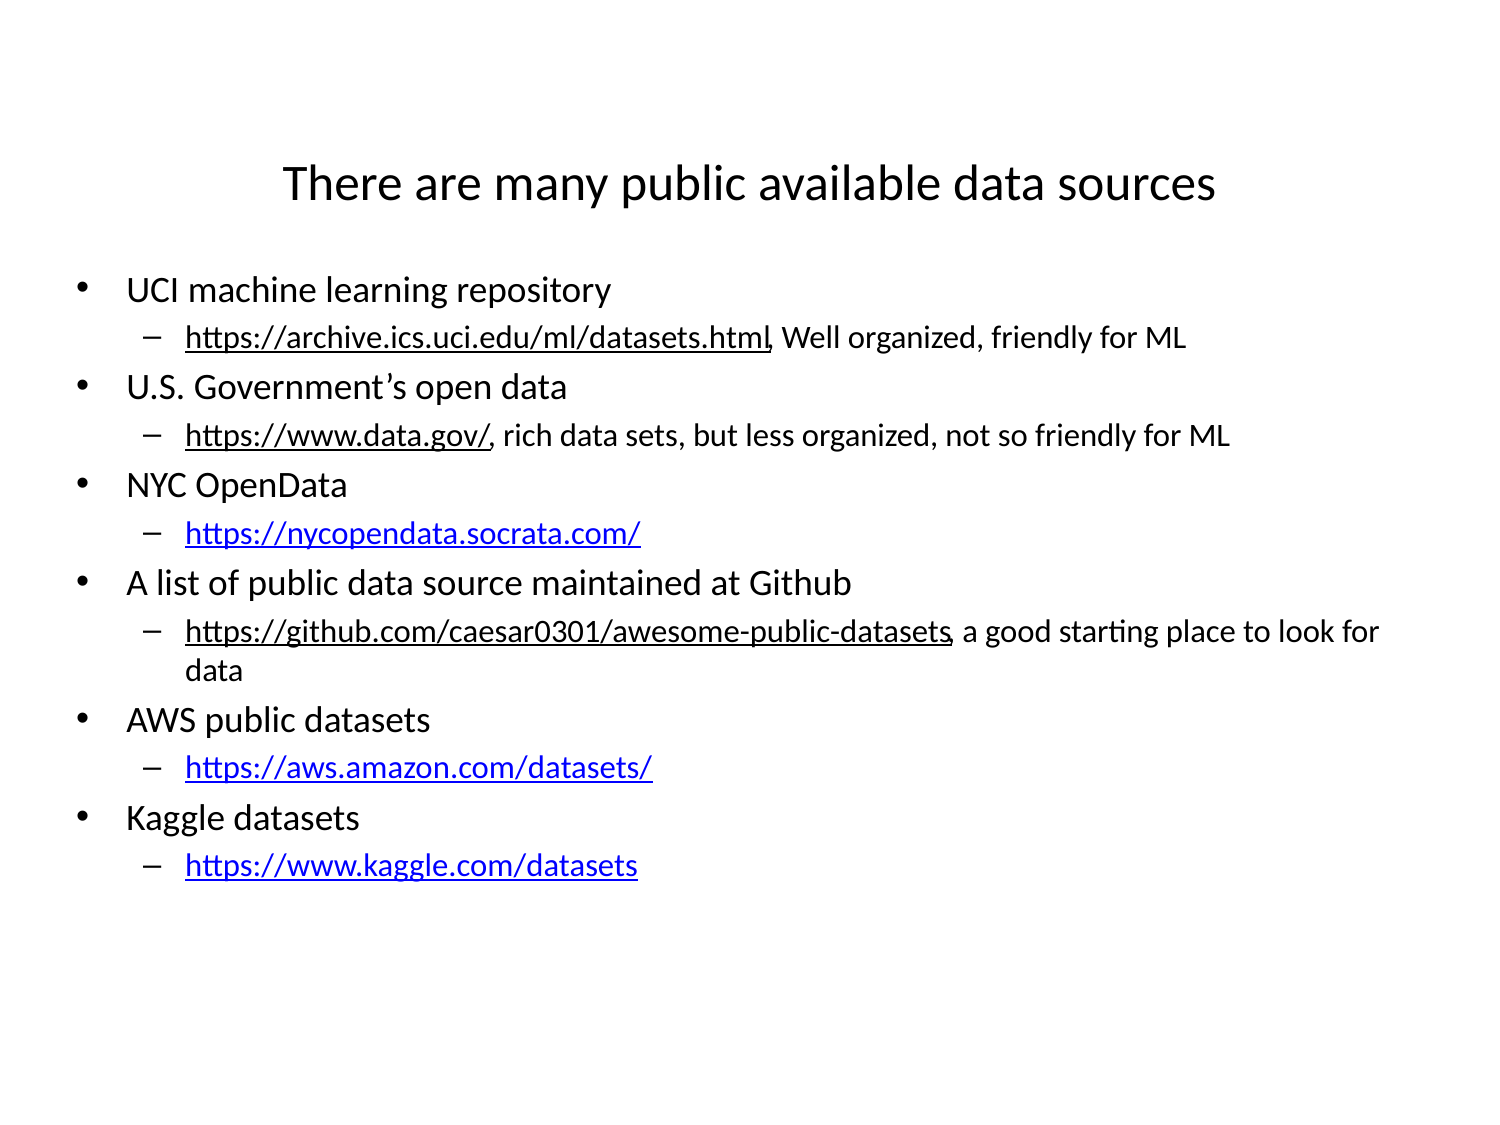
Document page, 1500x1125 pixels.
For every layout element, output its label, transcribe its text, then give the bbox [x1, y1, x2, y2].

list UCI machine learning repository https://archive.ics.uci.edu/ml/datasets.html, Well organized, friendly for ML U.S. Government’s open data https://www.data.gov/, rich data sets, but less organized, not so friendly for ML NYC OpenData https://nycopendata.socrata.com/ A list of public data source maintained at Github https://github.com/caesar0301/awesome-public-datasets, a good starting place to look for data AWS public datasets https://aws.amazon.com/datasets/ Kaggle datasets https://www.kaggle.com/datasets [60, 257, 1433, 901]
title There are many public available data sources [0, 140, 1500, 220]
